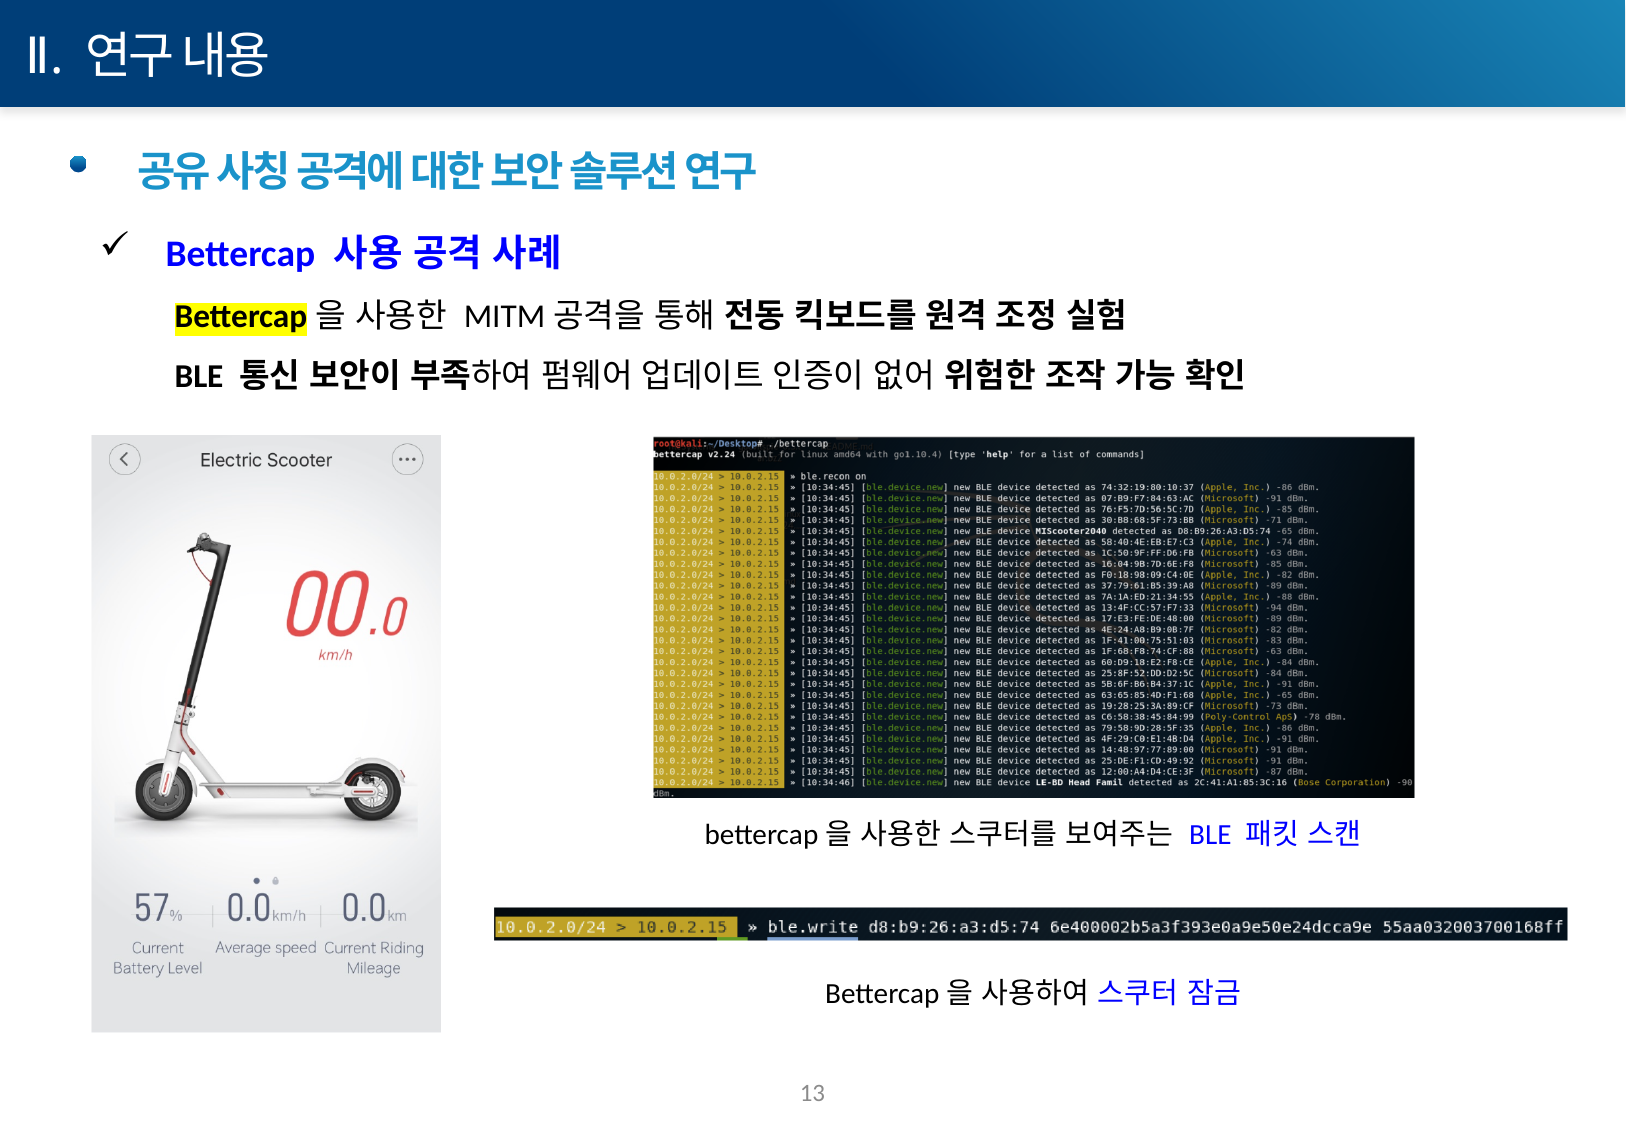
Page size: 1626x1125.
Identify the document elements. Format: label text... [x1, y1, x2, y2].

text_box Bettercap을 사용하여 스쿠터 잠금 [810, 966, 1257, 1017]
picture [469, 891, 1597, 952]
text_box bettercap을 사용한 스쿠터를 보여주는 BLE 패킷 스캔 [689, 808, 1377, 858]
text_box Ⅱ. 연구 내용 [10, 15, 588, 91]
picture [84, 435, 447, 1044]
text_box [69, 136, 810, 203]
slide_number 13 [629, 1061, 996, 1122]
picture [638, 426, 1428, 802]
text_box Bettercap 사용 공격 사례 Bettercap을 사용한 MITM공격을 통해 전동 킥보드를 원격 조정 실험 BLE 통신 보안이 부족하여 펌웨어 업데이트 인증이 없어 위험한 조작 가능 확인 [84, 199, 1541, 402]
